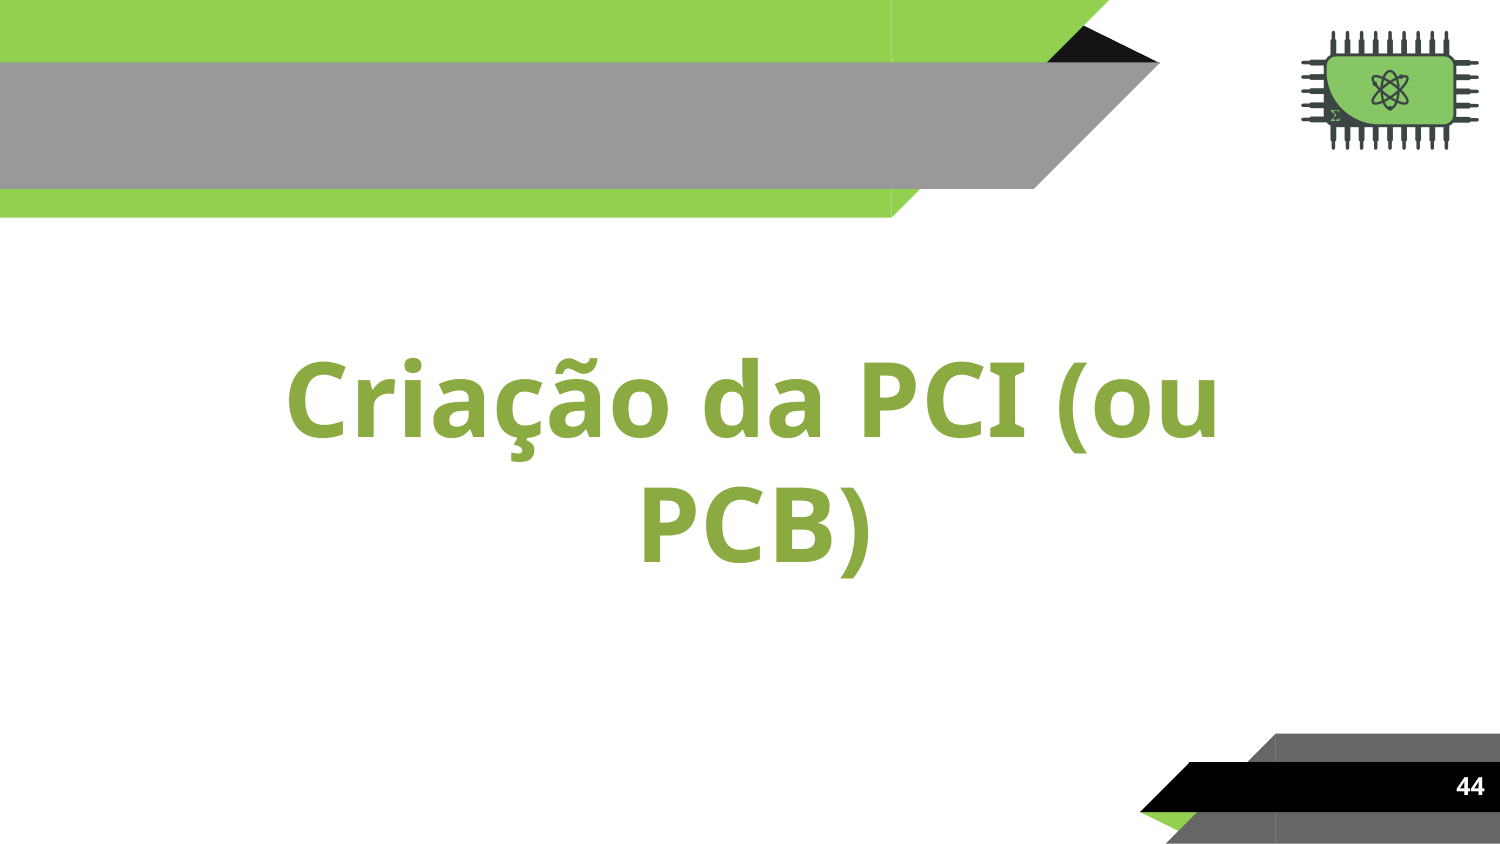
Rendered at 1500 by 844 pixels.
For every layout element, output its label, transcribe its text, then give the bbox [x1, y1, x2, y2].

picture [1292, 20, 1484, 152]
slide_number 44 [1255, 761, 1500, 814]
title Criação da PCI (ou PCB) [251, 353, 1256, 565]
